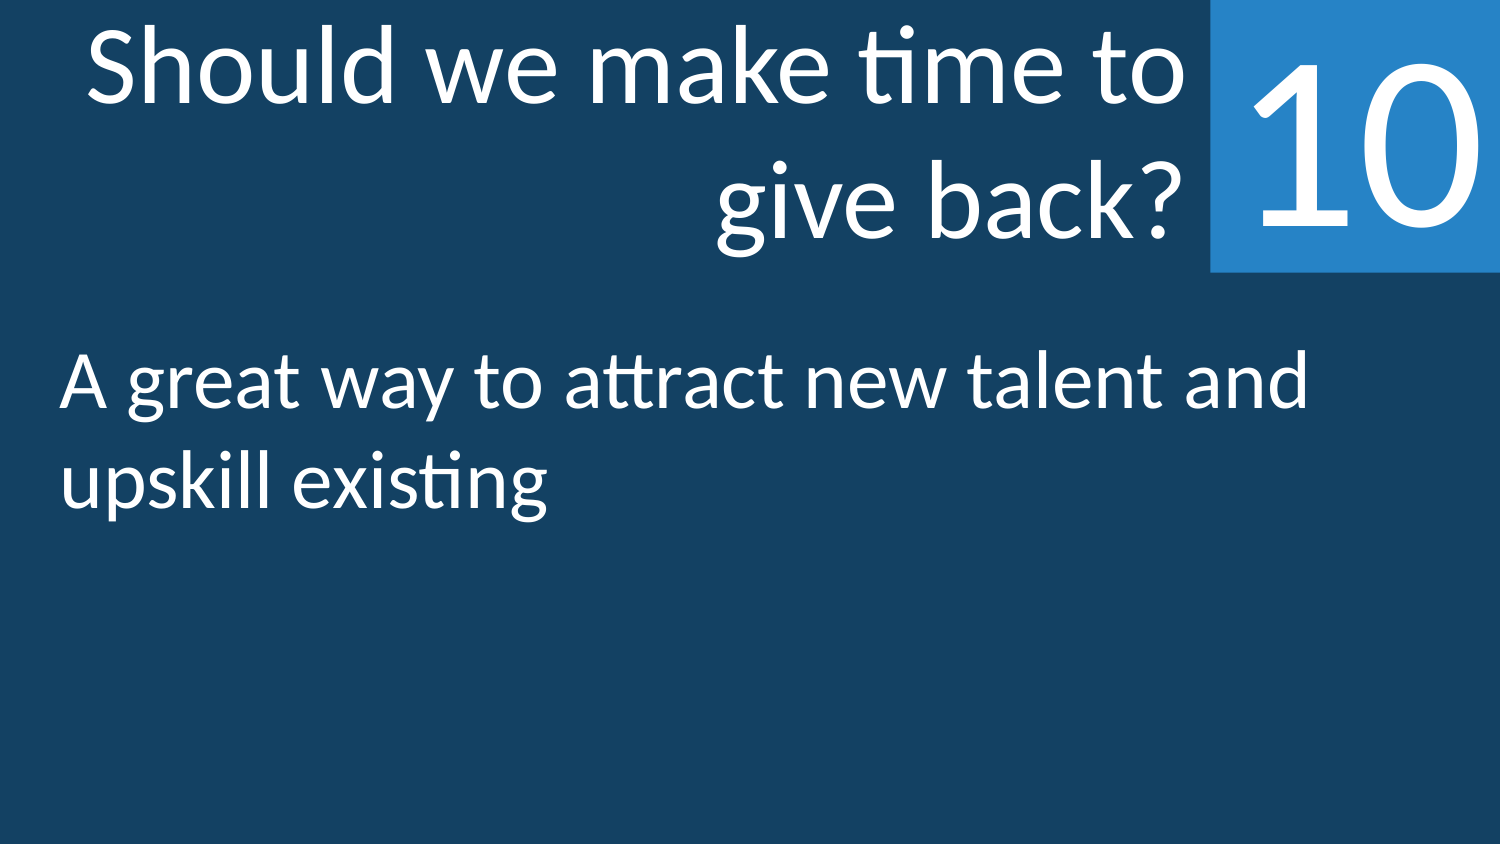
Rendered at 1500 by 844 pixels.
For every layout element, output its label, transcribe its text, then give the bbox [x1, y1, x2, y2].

text_box [1210, 0, 1217, 273]
text_box Should we make time to give back? [29, 0, 1204, 269]
text_box 10 [1217, 0, 1500, 284]
text_box A great way to attract new talent and upskill existing [44, 317, 1471, 578]
